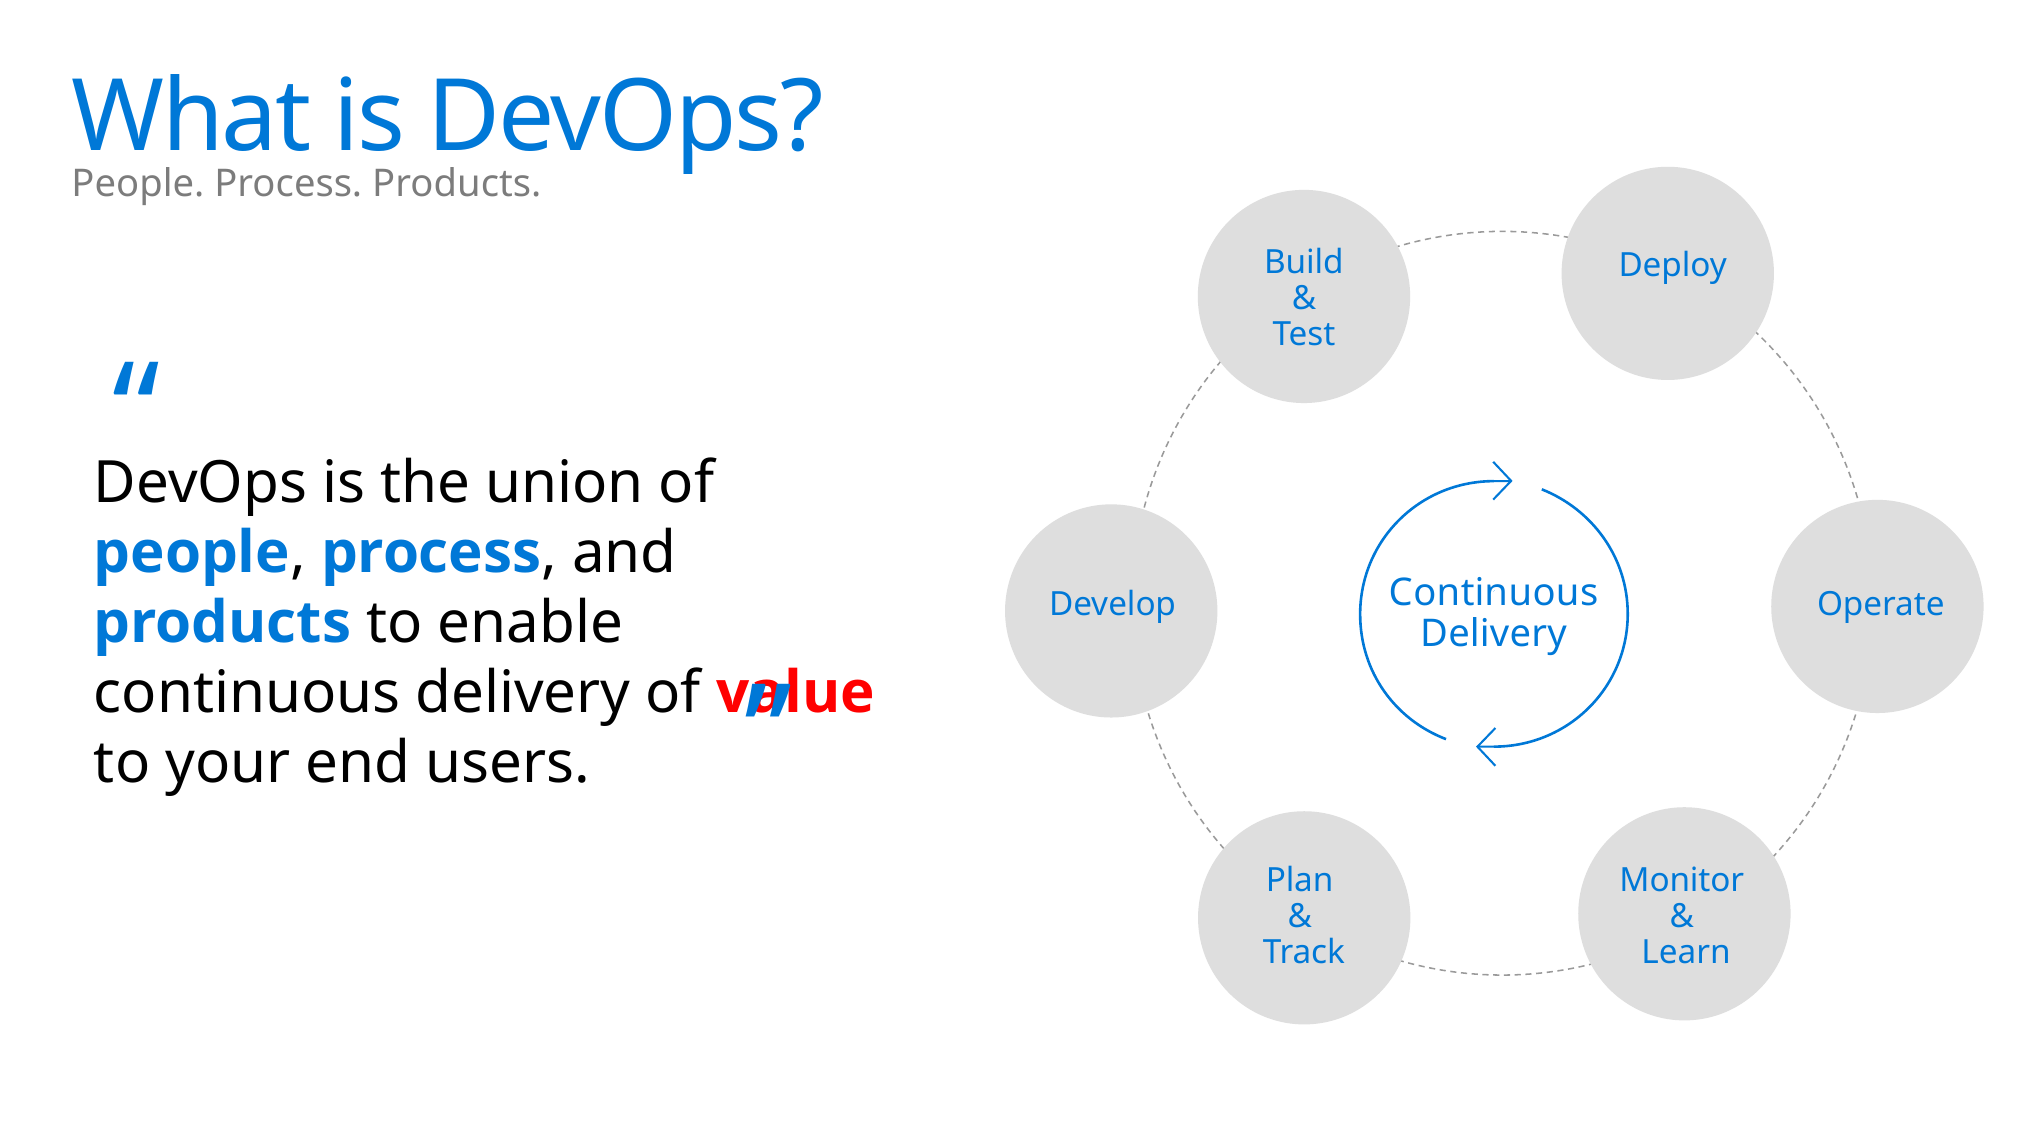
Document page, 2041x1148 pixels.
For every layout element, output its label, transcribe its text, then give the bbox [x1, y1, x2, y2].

title What is DevOps? [71, 37, 1969, 161]
text_box Develop [1015, 568, 1210, 641]
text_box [71, 316, 960, 967]
text_box Plan & Track [1206, 839, 1402, 995]
text_box Operate [1787, 568, 1975, 641]
text_box Build& Test [1197, 189, 1411, 404]
text_box Monitor & Learn [1588, 839, 1784, 995]
text_box [1607, 806, 1762, 839]
text_box [1577, 867, 1588, 961]
list People. Process. Products. [71, 161, 1969, 206]
text_box [1402, 874, 1412, 962]
text_box [1231, 810, 1377, 839]
text_box [1560, 166, 1775, 381]
text_box [1197, 875, 1206, 961]
text_box Deploy [1588, 229, 1758, 302]
text_box [1784, 874, 1792, 953]
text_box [1354, 461, 1633, 767]
text_box [1770, 499, 1985, 714]
text_box [1229, 995, 1379, 1026]
text_box [1143, 230, 1859, 976]
text_box [1614, 995, 1755, 1022]
text_box [1004, 503, 1219, 719]
